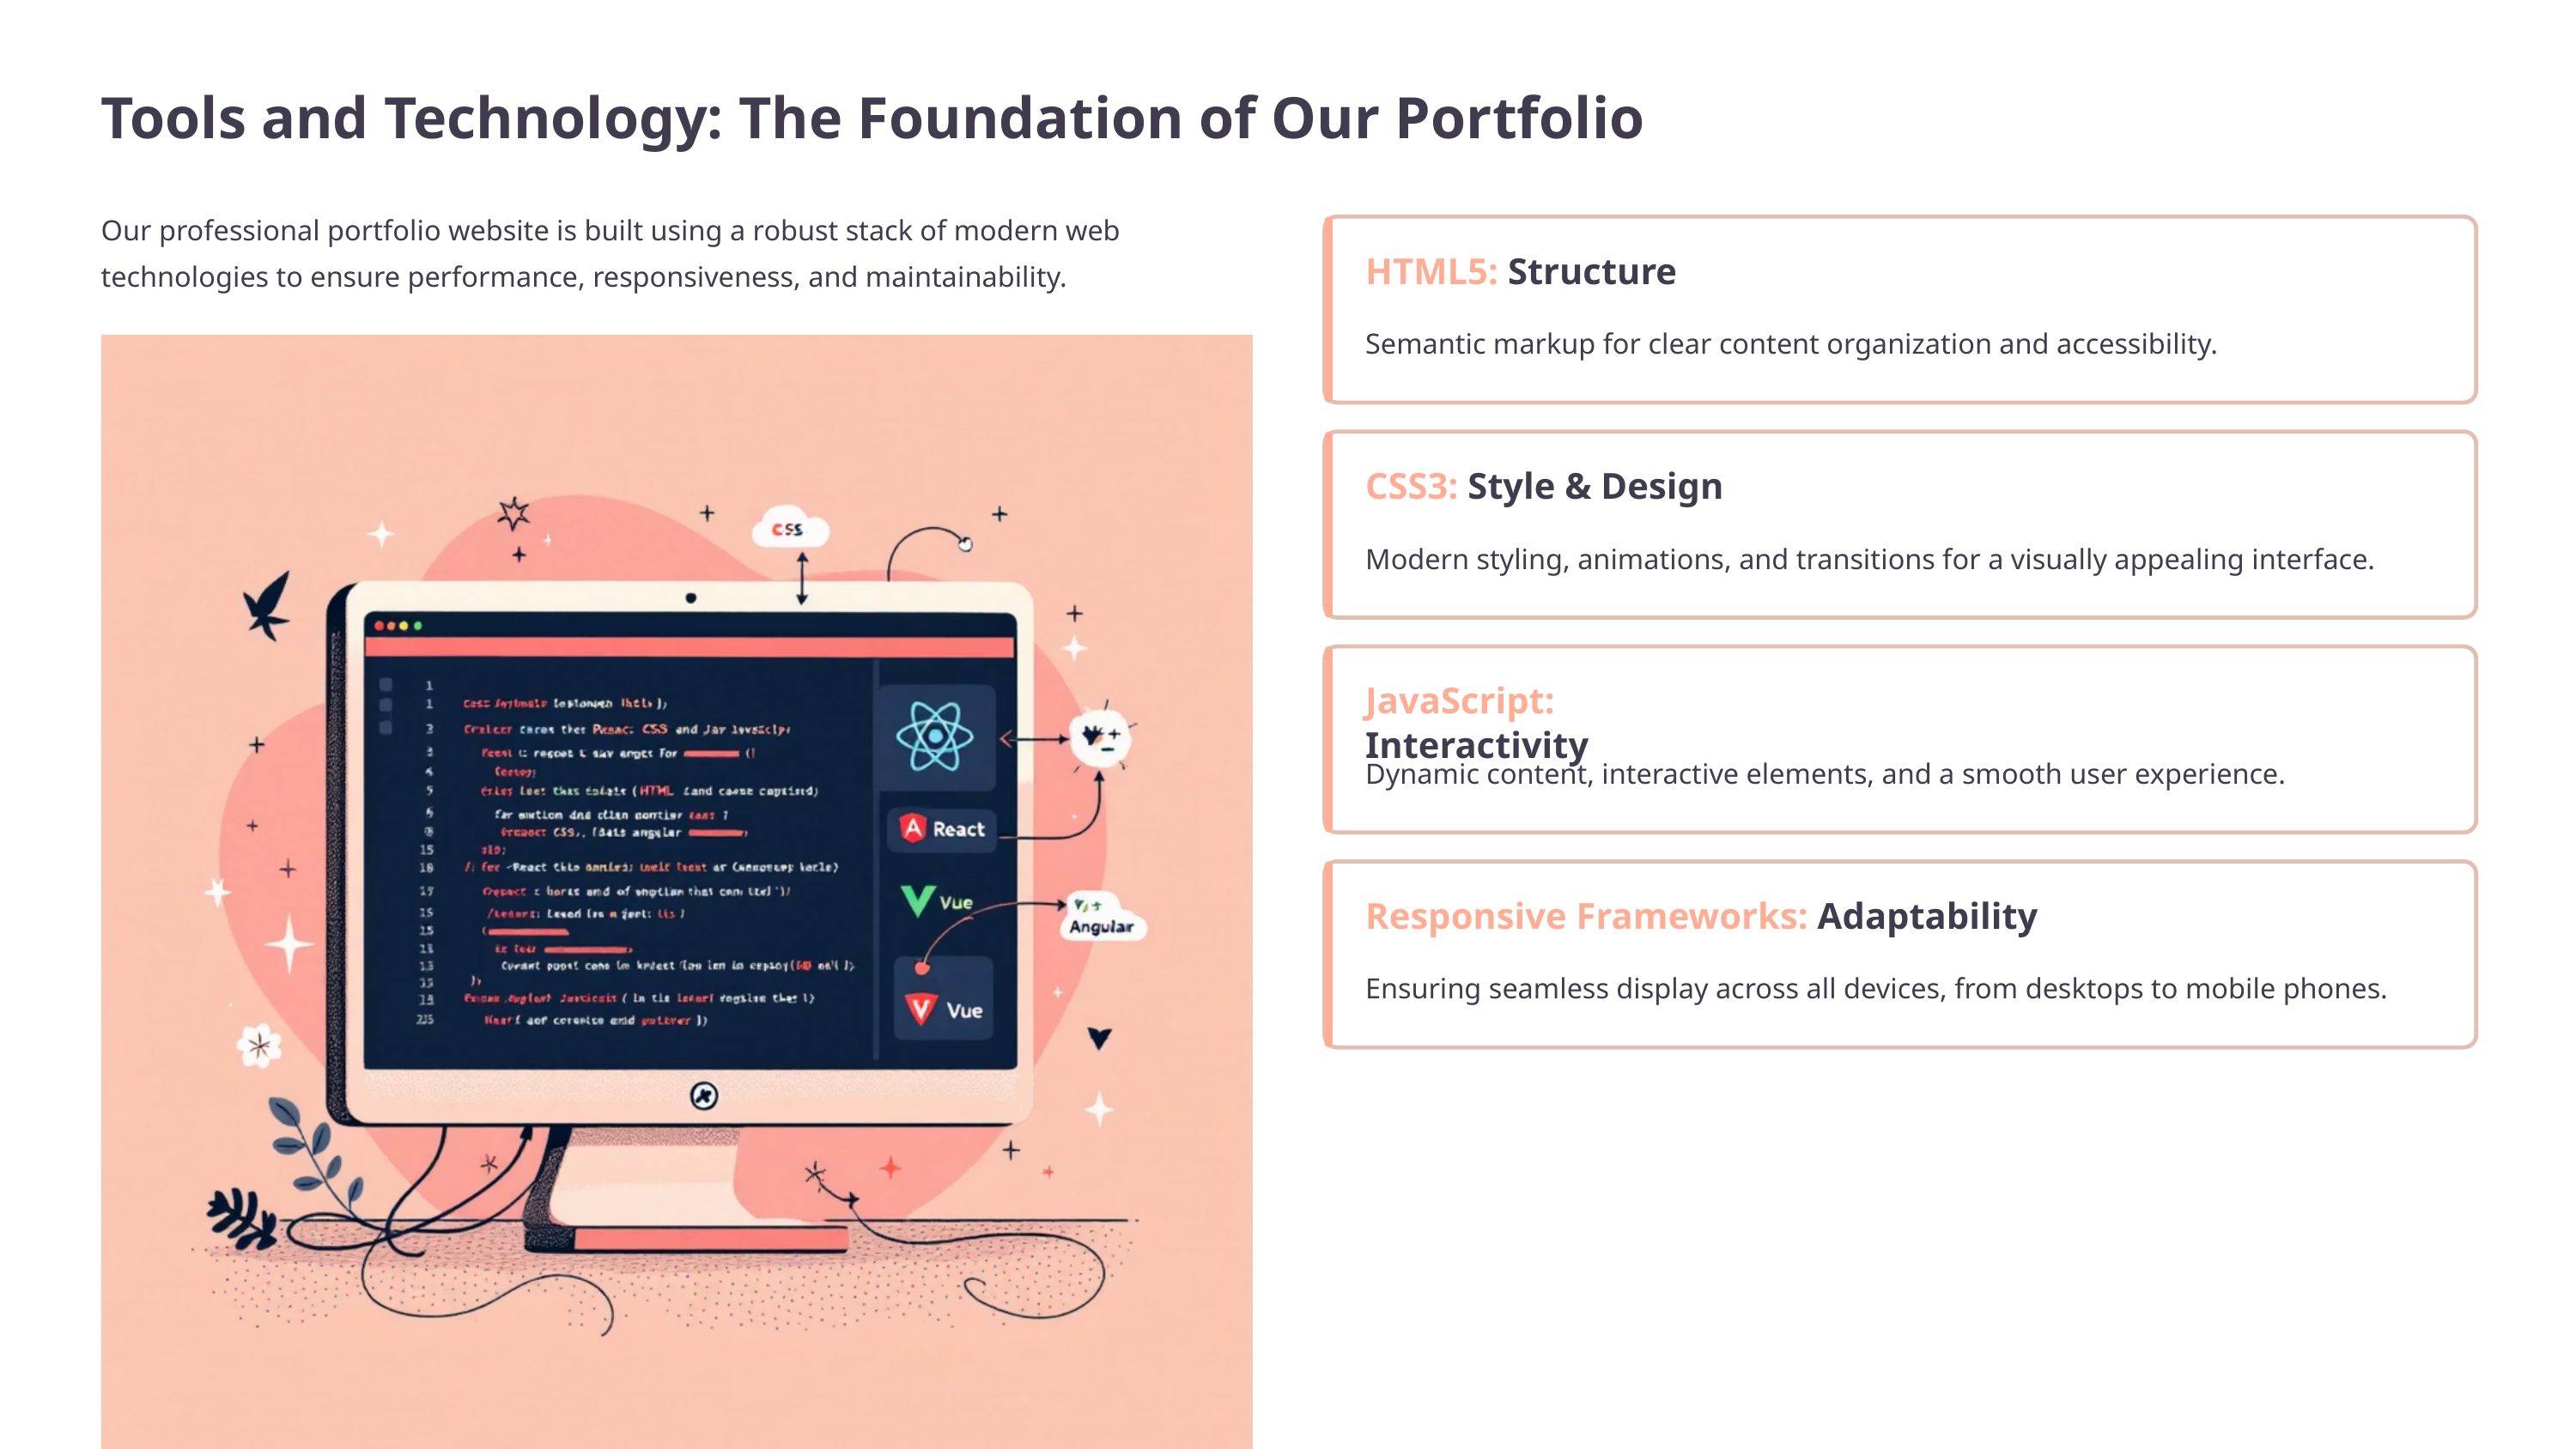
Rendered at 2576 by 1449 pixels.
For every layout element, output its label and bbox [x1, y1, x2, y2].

text_box [1324, 861, 1334, 1048]
text_box [1321, 644, 2479, 835]
text_box [1324, 216, 1334, 403]
text_box [1324, 646, 1334, 833]
text_box [0, 0, 2576, 1449]
text_box [1321, 858, 2479, 1050]
text_box [1324, 431, 1334, 618]
text_box [100, 335, 1254, 1449]
text_box [1321, 429, 2479, 620]
text_box [1321, 214, 2479, 405]
